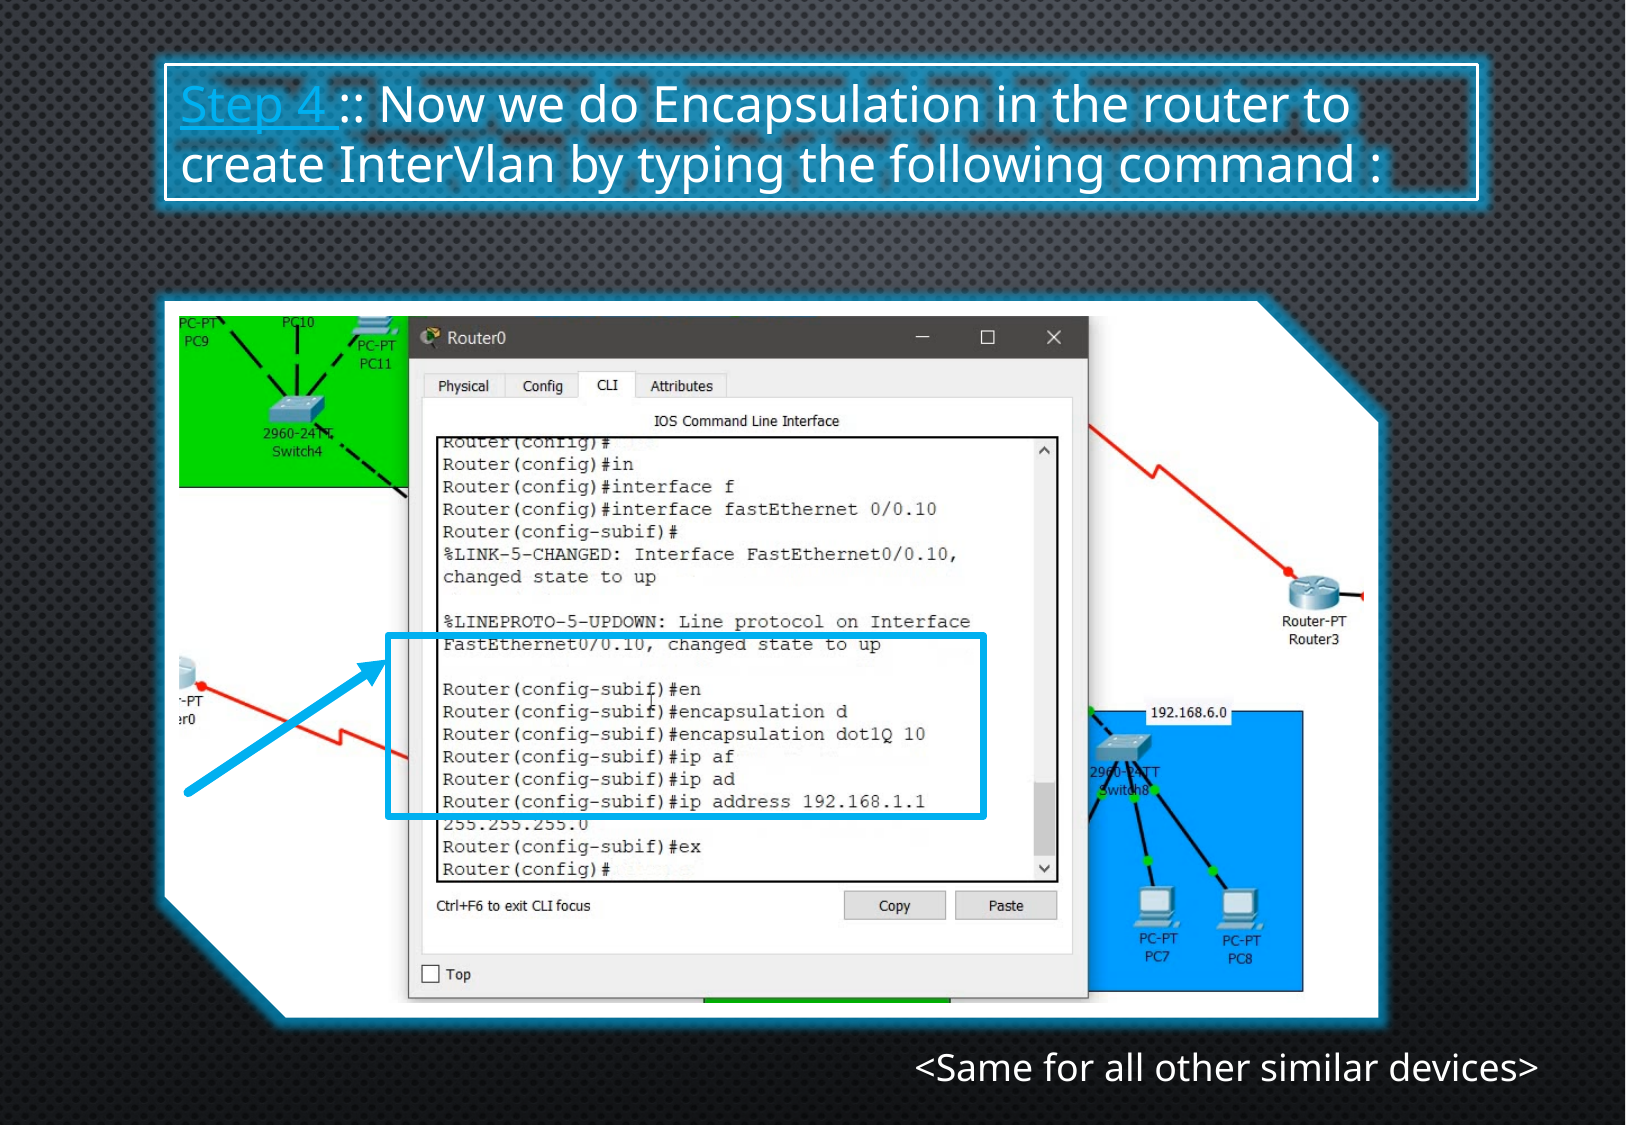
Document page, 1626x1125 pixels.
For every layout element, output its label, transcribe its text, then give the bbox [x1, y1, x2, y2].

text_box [187, 659, 388, 793]
text_box Step 4 :: Now we do Encapsulation in the router to create InterVlan by typing the following command : [165, 64, 1478, 200]
picture [171, 917, 263, 1011]
picture [171, 308, 1372, 1011]
text_box <Same for all other similar devices> [899, 1036, 1555, 1097]
